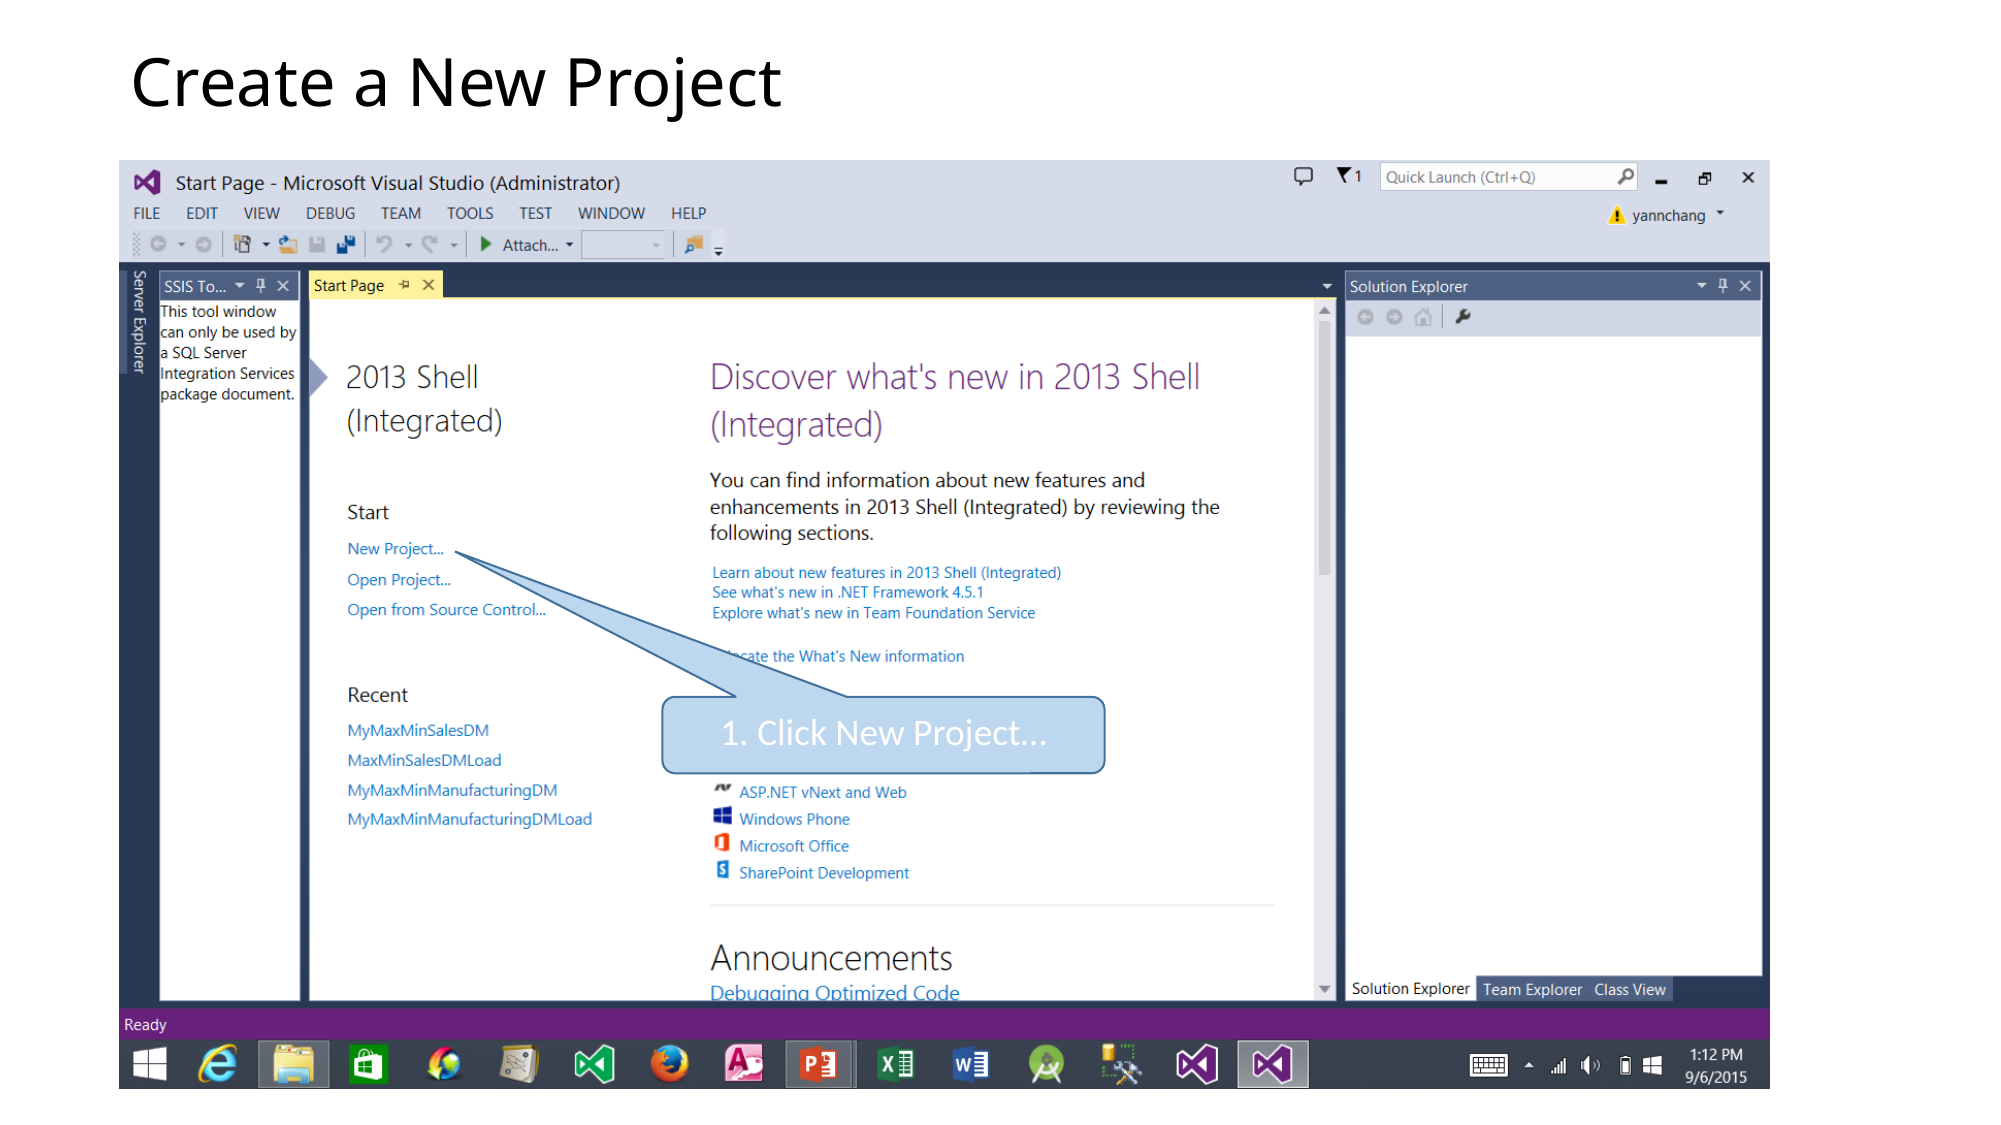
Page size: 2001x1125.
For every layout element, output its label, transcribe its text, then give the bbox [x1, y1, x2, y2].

title Create a New Project [115, 23, 1841, 147]
picture [119, 160, 1770, 1089]
